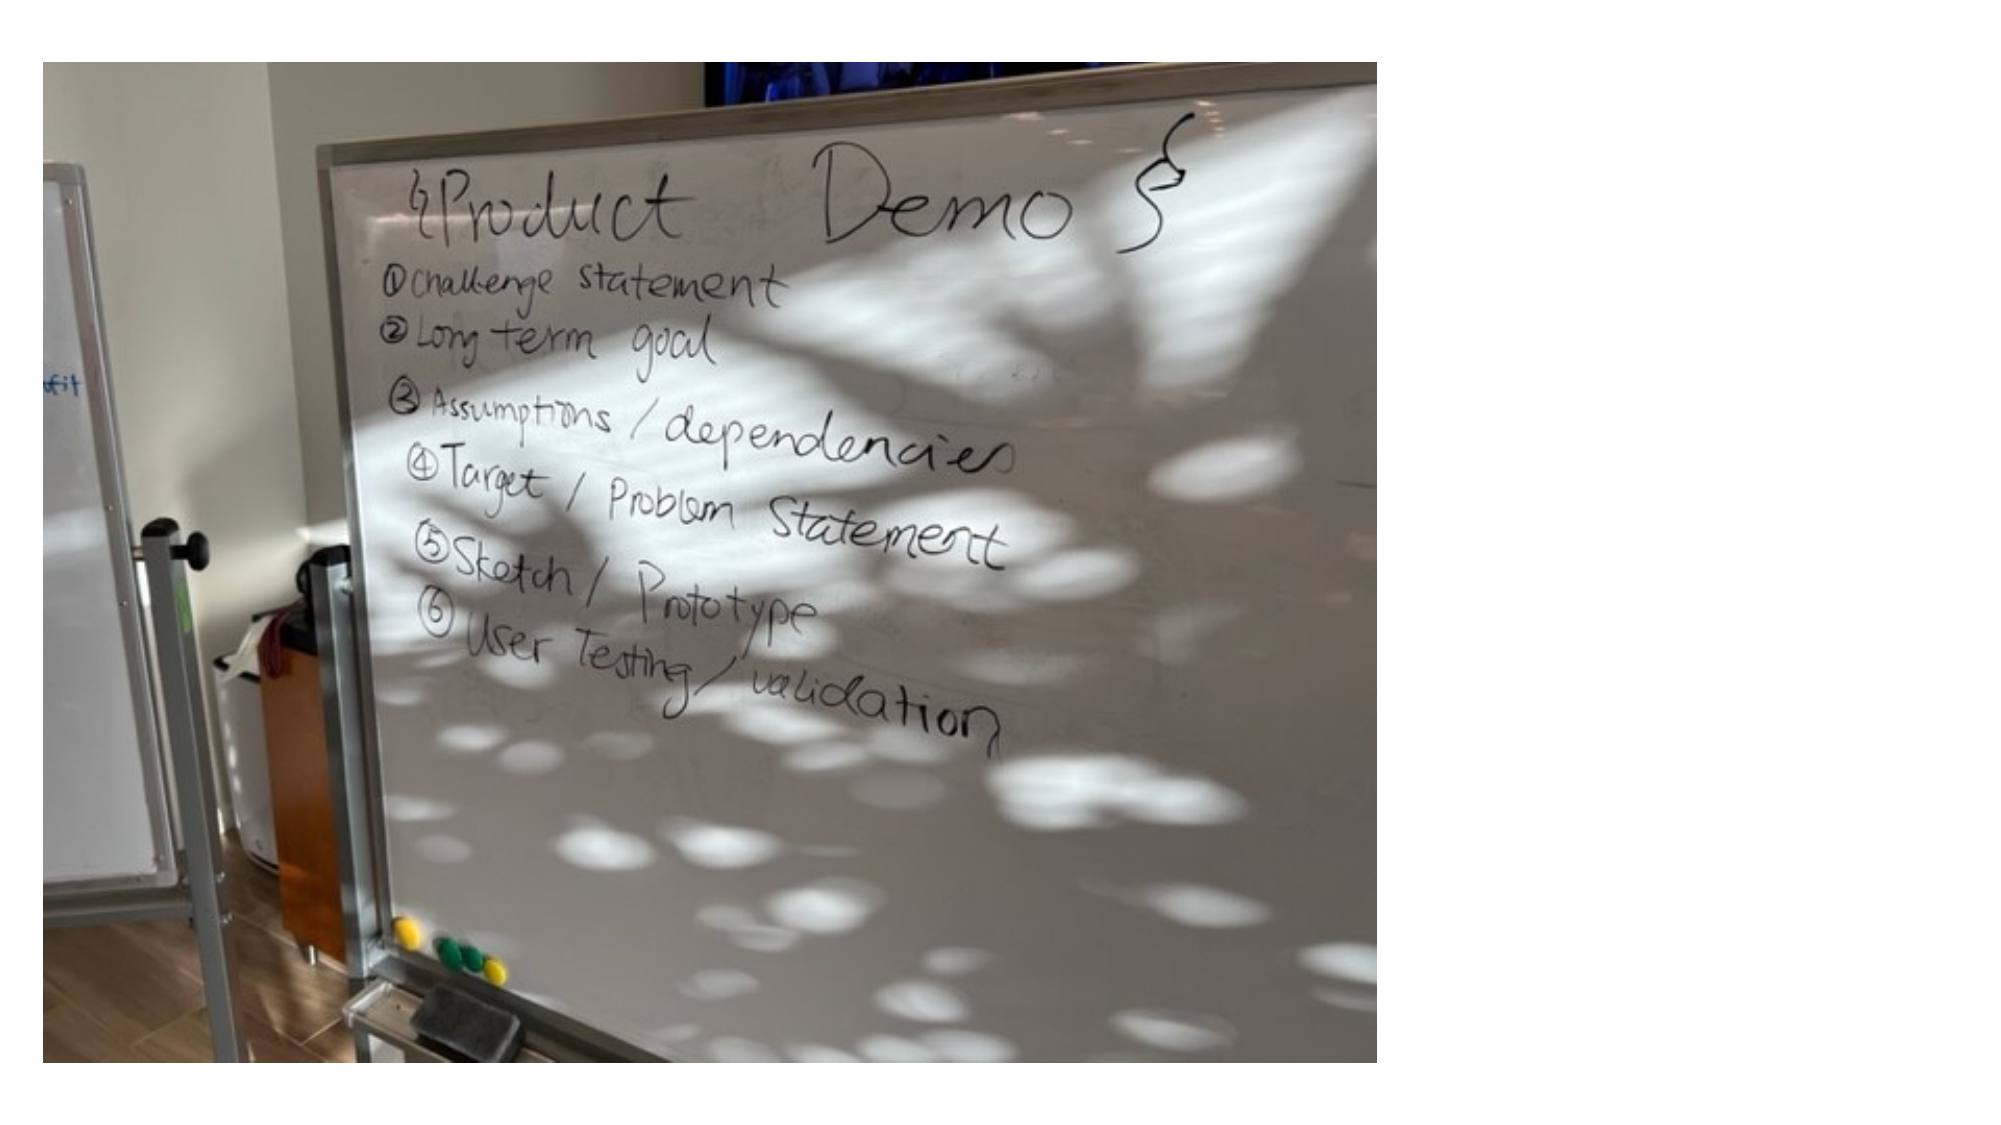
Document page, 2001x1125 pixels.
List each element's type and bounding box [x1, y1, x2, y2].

picture [43, 62, 1377, 1063]
